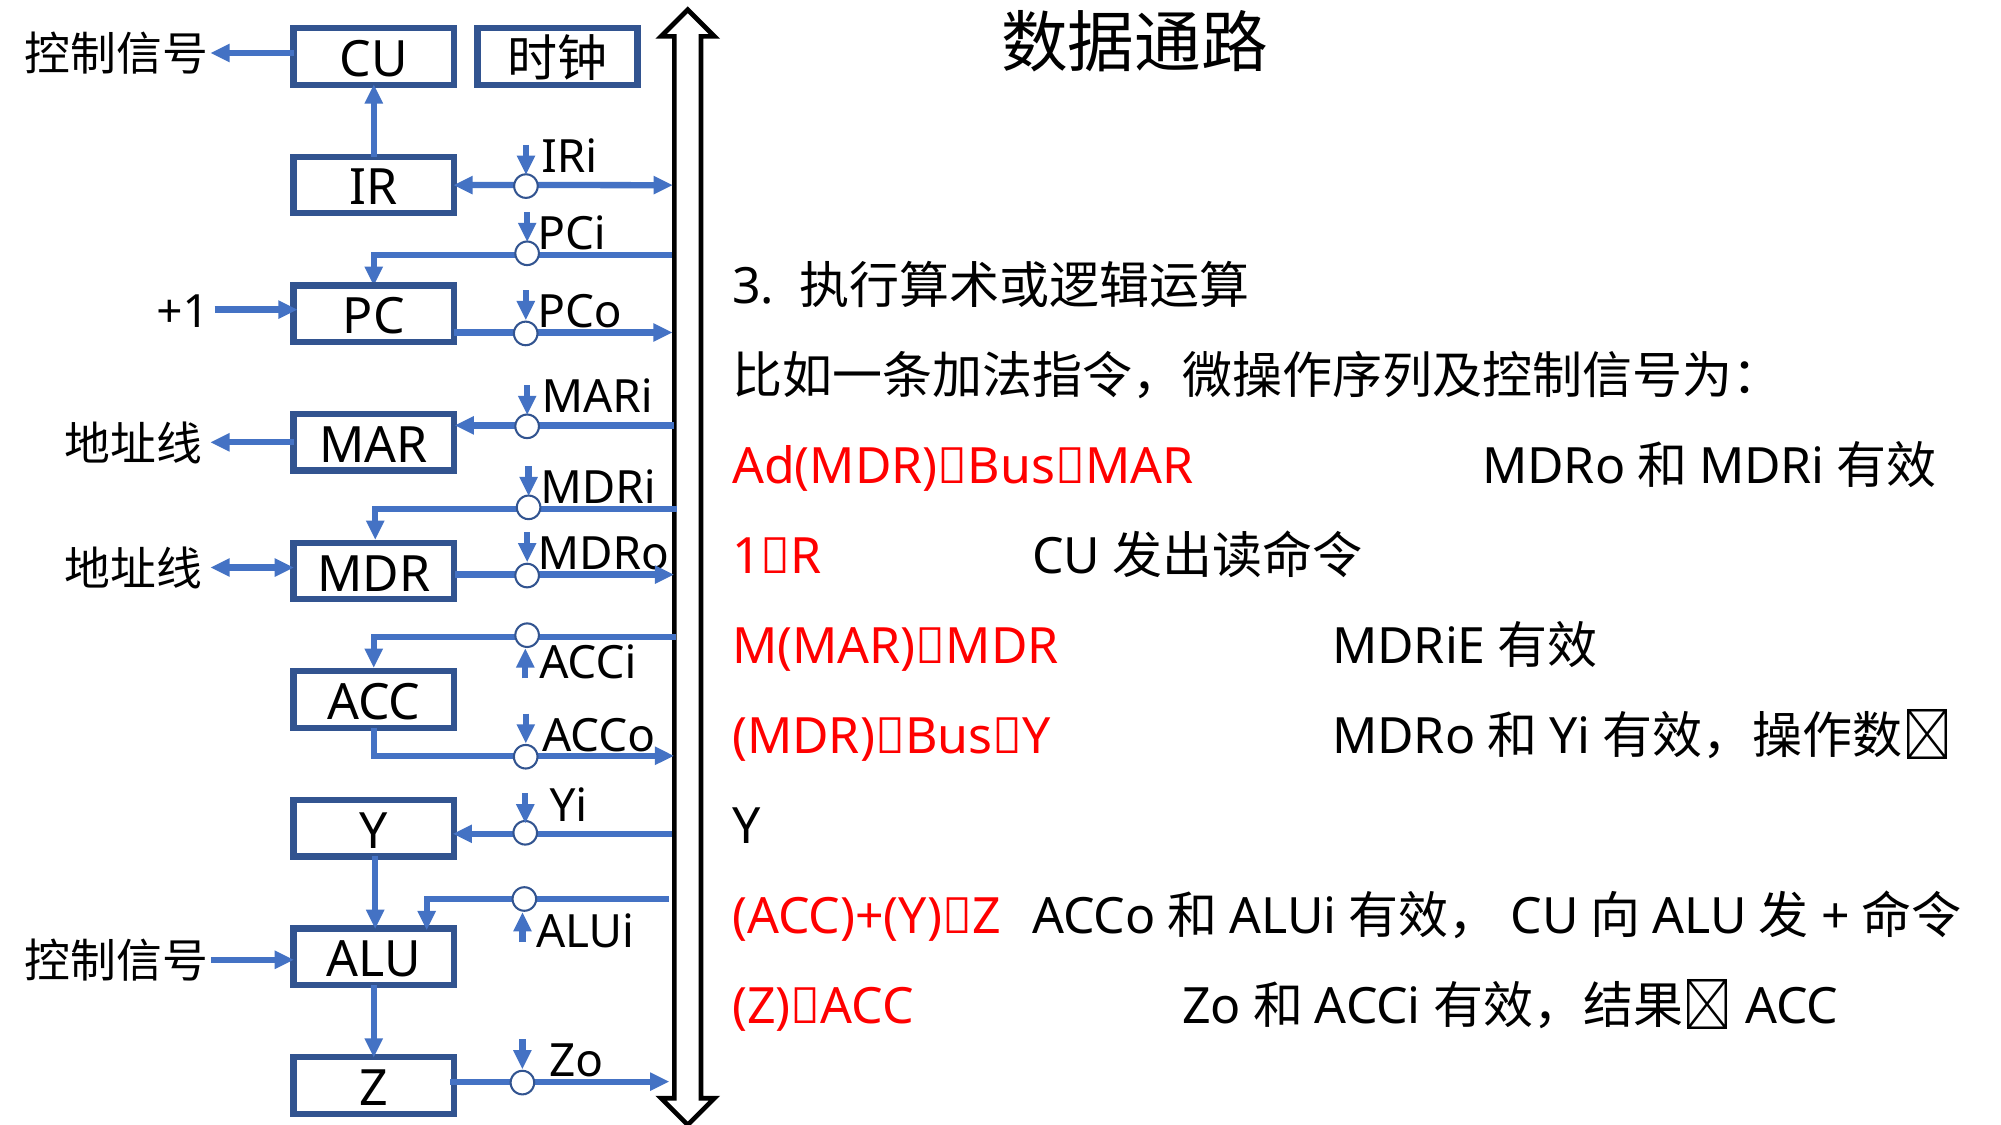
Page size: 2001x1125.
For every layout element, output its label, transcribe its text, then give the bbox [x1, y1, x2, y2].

text_box MDR [293, 542, 455, 600]
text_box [510, 373, 542, 574]
text_box [511, 892, 532, 912]
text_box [509, 186, 540, 332]
text_box Zo [515, 1023, 638, 1079]
text_box Zo [530, 1085, 638, 1094]
text_box ACC [293, 670, 455, 729]
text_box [532, 793, 564, 1036]
text_box MAR [293, 413, 455, 472]
text_box 时钟 [476, 27, 639, 86]
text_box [509, 501, 540, 793]
text_box +1 [137, 274, 229, 344]
text_box ACCo [540, 697, 687, 768]
text_box ALUi [564, 894, 661, 965]
text_box [509, 1069, 536, 1081]
text_box 控制信号 [7, 17, 225, 88]
text_box Yi [540, 768, 630, 831]
text_box MDRo [542, 516, 695, 587]
text_box 地址线 [41, 532, 225, 602]
text_box ALU [293, 927, 455, 986]
text_box ACCi [540, 625, 664, 695]
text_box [509, 834, 532, 892]
text_box MDRi [542, 450, 679, 516]
text_box 3. 执行算术或逻辑运算 比如一条加法指令，微操作序列及控制信号为： Ad(MDR)BusMAR MDRo和MDRi有效 1R CU发出读命令 M(MAR)MDR MDRiE有效 (MDR)BusY MDRo和Yi有效，操作数Y (ACC)+(Y)Z ACCo和ALUi有效，CU向ALU发+命令 (Z)ACC Zo和ACCi有效，结果ACC [717, 216, 1986, 1042]
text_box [509, 333, 540, 422]
text_box PCo [540, 274, 641, 329]
text_box [658, 8, 717, 1125]
text_box [509, 1082, 536, 1096]
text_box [509, 591, 538, 833]
text_box Y [293, 799, 455, 857]
text_box IRi [540, 119, 631, 181]
text_box IR [293, 156, 455, 214]
text_box 地址线 [41, 407, 225, 477]
text_box 数据通路 [983, 0, 1286, 88]
text_box PCi [540, 196, 633, 266]
text_box ALUi [509, 894, 532, 965]
text_box PCo [540, 336, 641, 345]
text_box CU [293, 27, 455, 86]
text_box MARi [540, 359, 673, 422]
text_box 控制信号 [7, 924, 225, 995]
text_box PC [293, 284, 455, 343]
text_box Z [293, 1056, 455, 1115]
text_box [509, 119, 540, 185]
